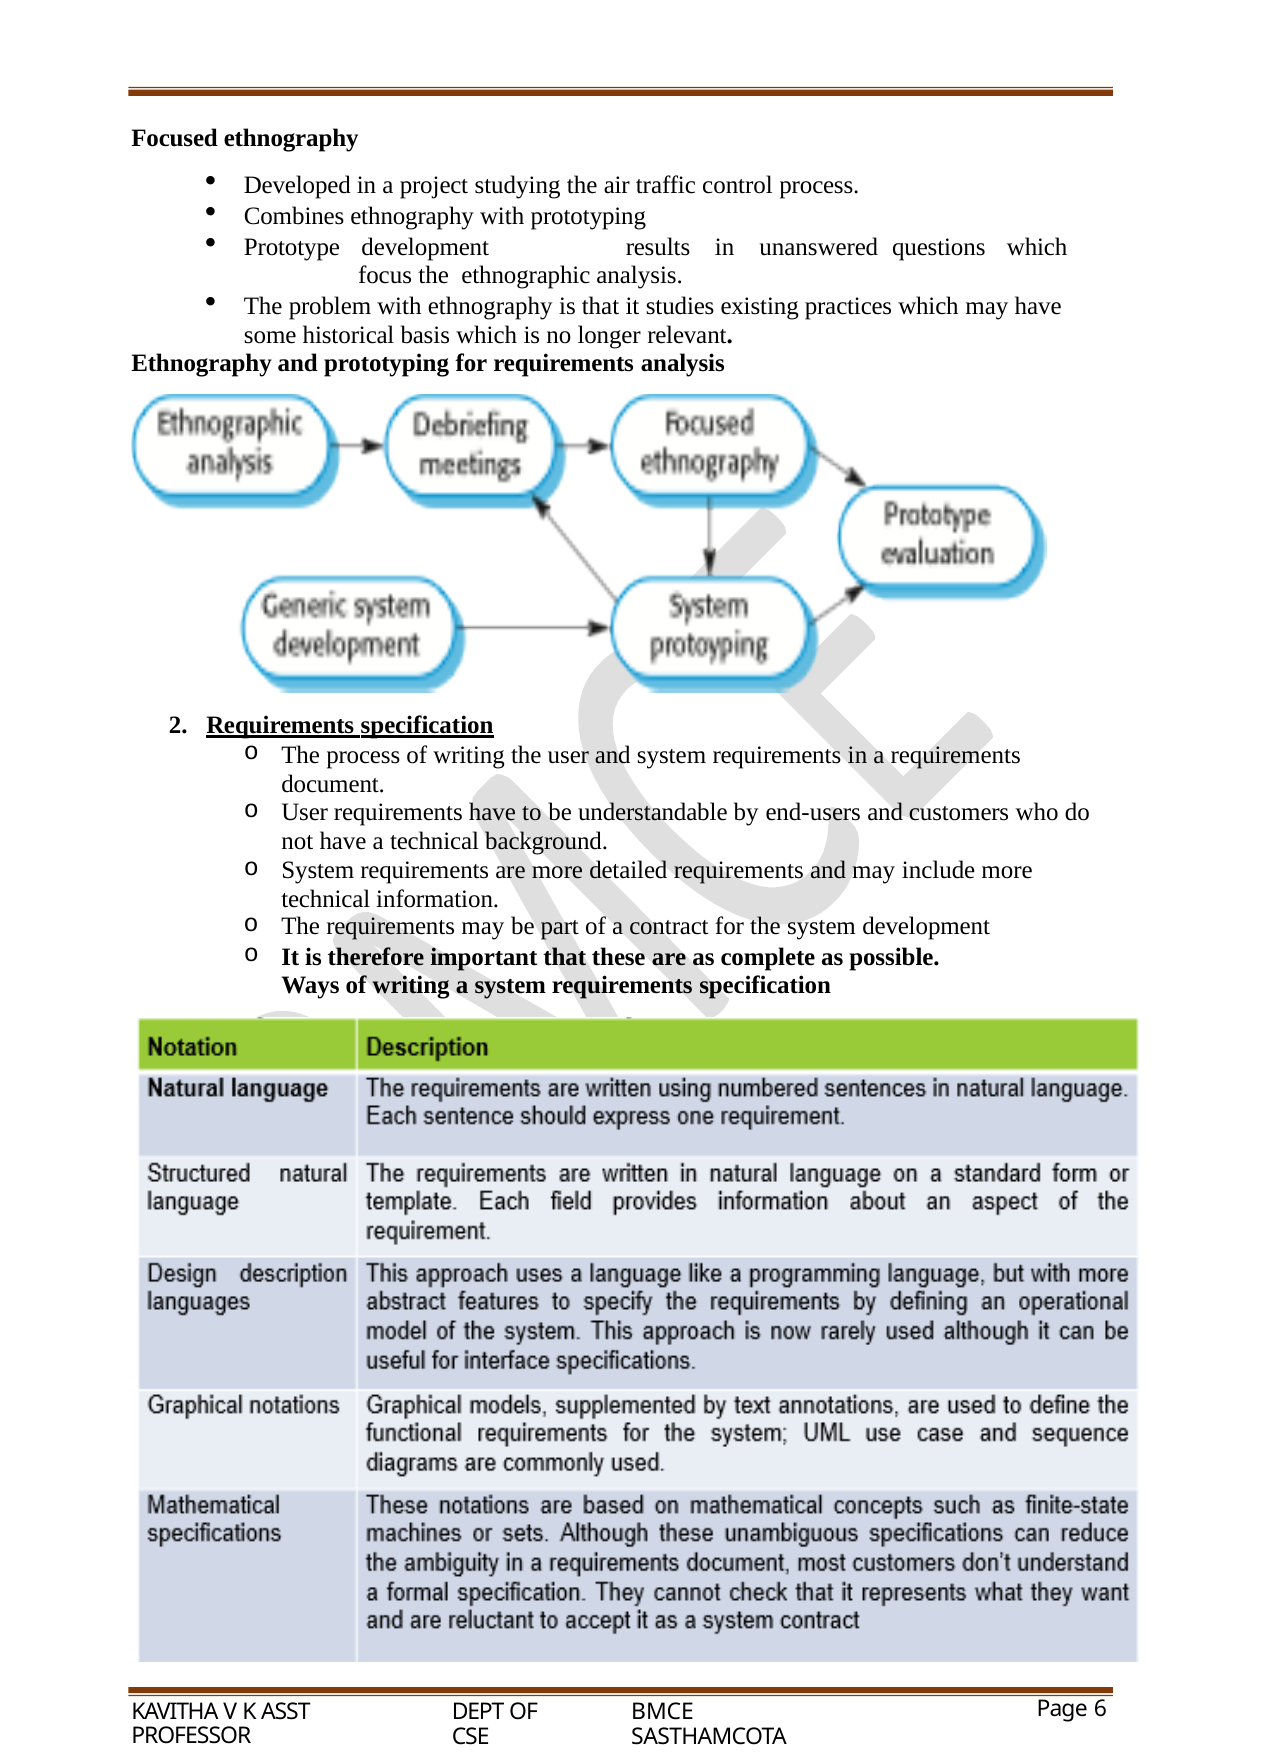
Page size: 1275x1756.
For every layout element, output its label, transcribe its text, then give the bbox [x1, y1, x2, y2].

text_box Focused ethnography Developed in a project studying the air traffic control process. Combines ethnography with prototyping Prototype development results in unanswered questions which focus the ethnographic analysis. The problem with ethnography is that it studies existing practices which may have some historical basis which is no longer relevant. Ethnography and prototyping for requirements analysis [129, 102, 1083, 377]
footer BMCE SASTHAMCOTA [629, 1700, 837, 1756]
text_box [128, 86, 1113, 96]
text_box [131, 394, 1142, 1662]
slide_number Page 6 [1034, 1700, 1117, 1756]
text_box [128, 1687, 1113, 1697]
text_box KAVITHA V K ASST PROFESSOR [129, 1700, 429, 1749]
slide_number DEPT OF CSE [449, 1700, 572, 1756]
